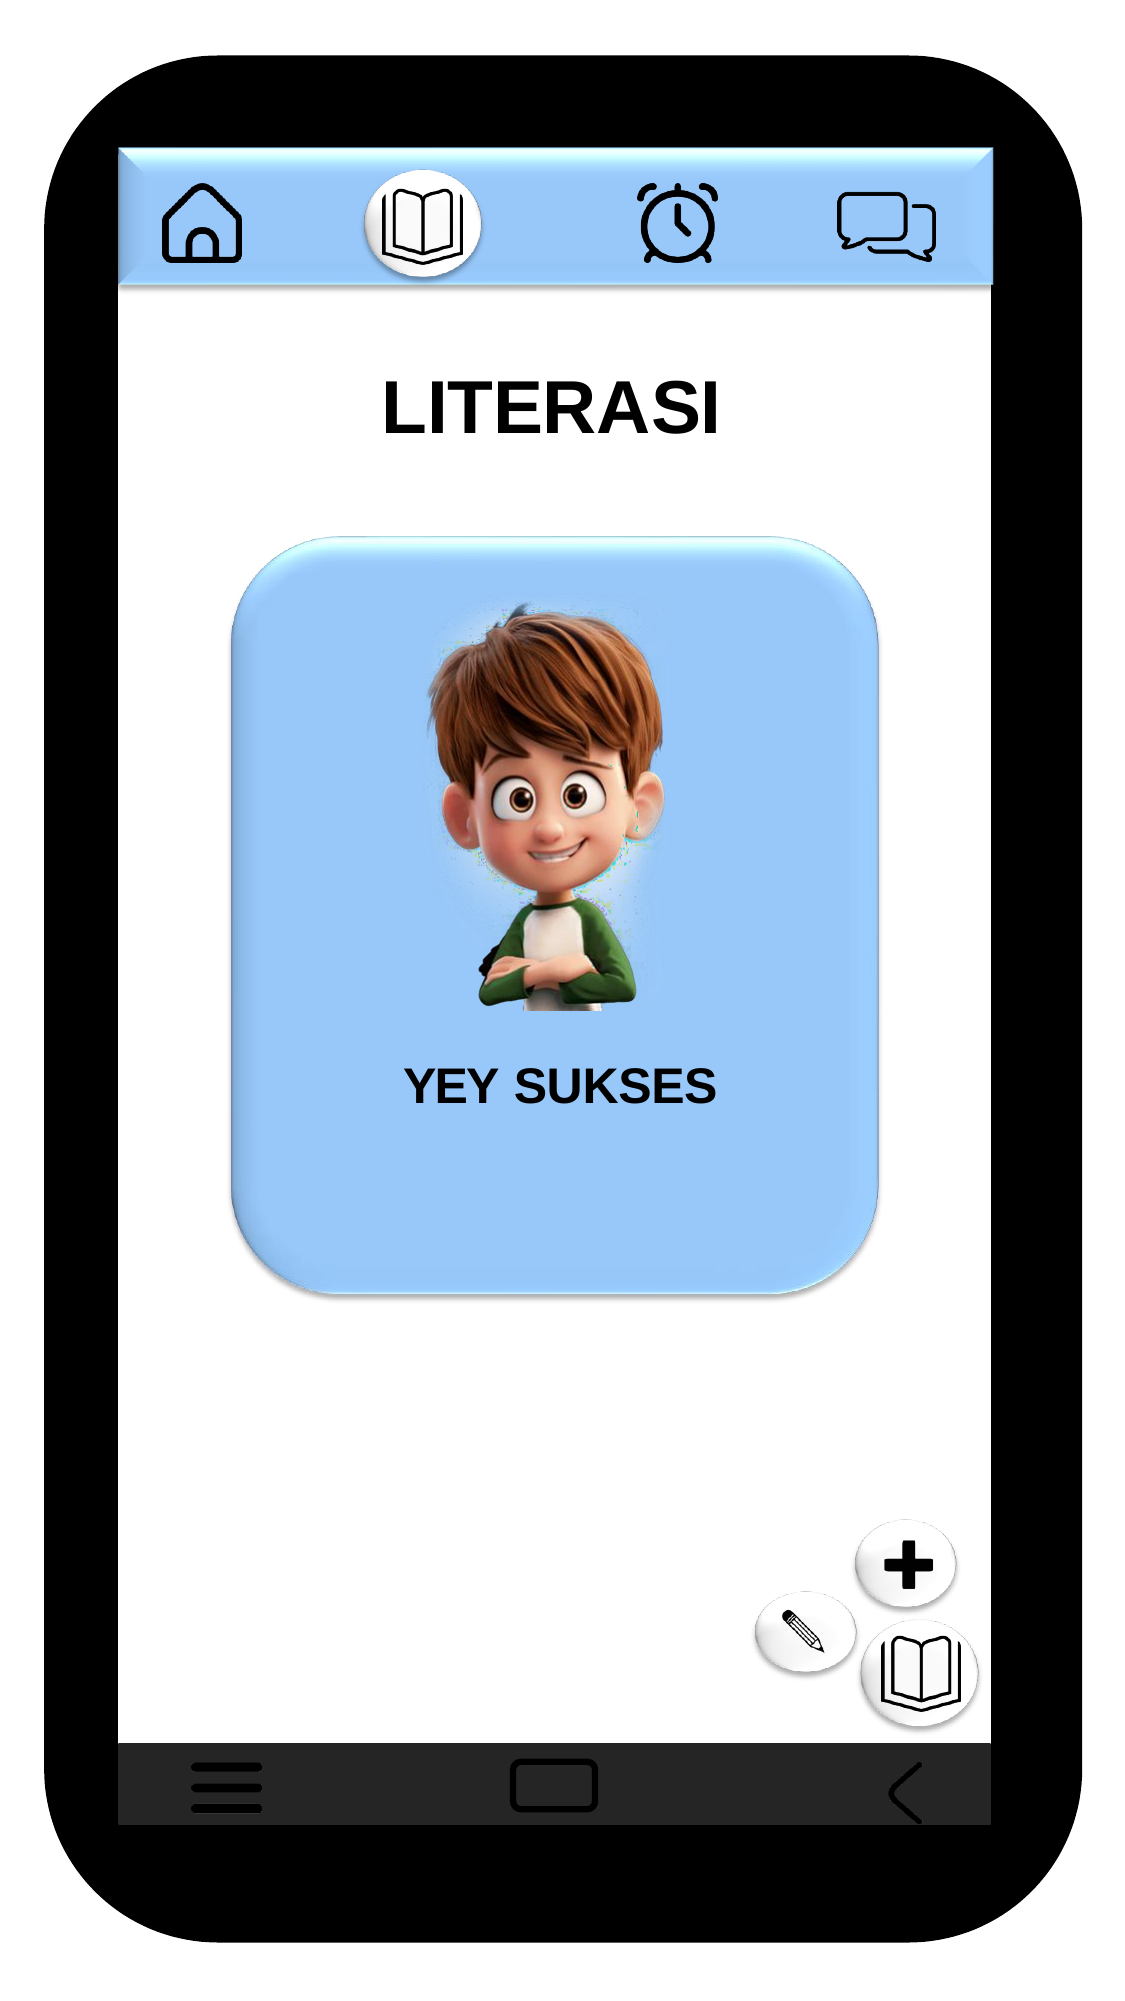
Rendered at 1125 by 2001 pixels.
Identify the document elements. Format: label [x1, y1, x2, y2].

text_box [110, 144, 1001, 1826]
picture [837, 177, 936, 276]
